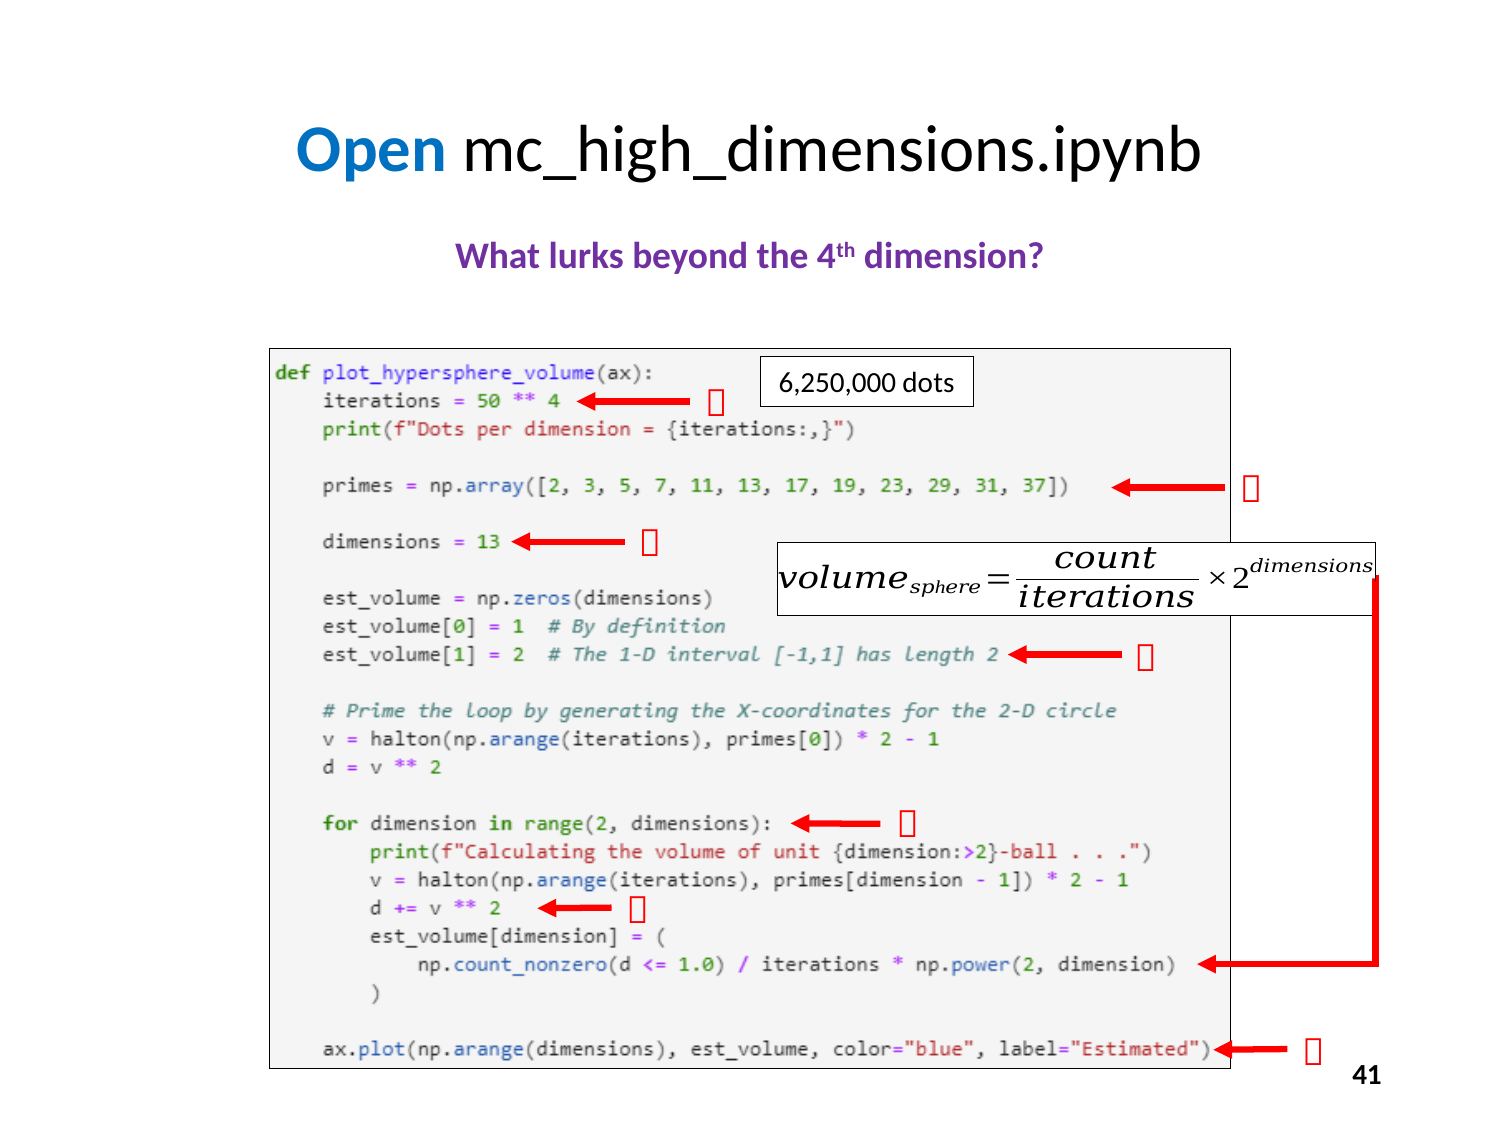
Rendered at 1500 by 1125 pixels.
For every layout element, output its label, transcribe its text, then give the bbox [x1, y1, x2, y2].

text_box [537, 878, 675, 940]
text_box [1197, 578, 1376, 965]
picture [269, 348, 1231, 1069]
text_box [790, 792, 945, 854]
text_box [1213, 1020, 1351, 1081]
slide_number 41 [1059, 1042, 1397, 1103]
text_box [1007, 626, 1183, 687]
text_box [1111, 457, 1288, 518]
title Open mc_high_dimensions.ipynb [103, 59, 1397, 241]
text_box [511, 511, 687, 572]
text_box What lurks beyond the 4th dimension? [392, 223, 1108, 284]
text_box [576, 371, 754, 432]
